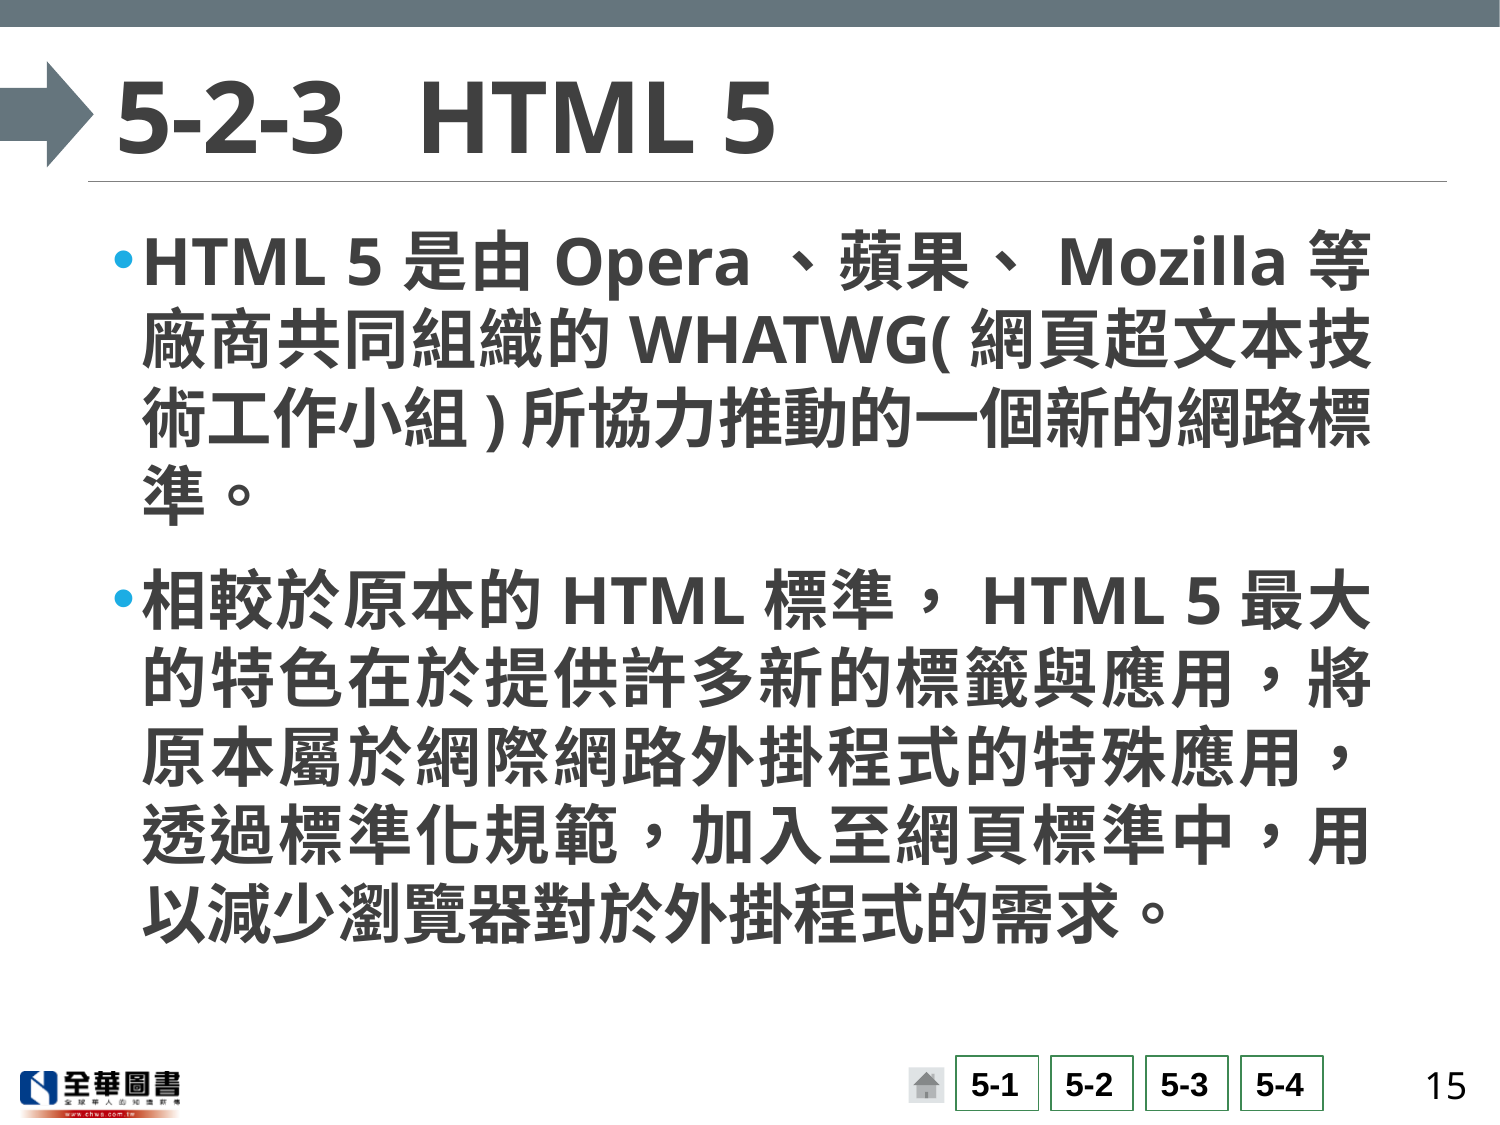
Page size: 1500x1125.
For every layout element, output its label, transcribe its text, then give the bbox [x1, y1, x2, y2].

list HTML 5是由Opera、蘋果、Mozilla等廠商共同組織的WHATWG(網頁超文本技術工作小組)所協力推動的一個新的網路標準。 相較於原本的HTML標準，HTML 5最大的特色在於提供許多新的標籤與應用，將原本屬於網際網路外掛程式的特殊應用，透過標準化規範，加入至網頁標準中，用以減少瀏覽器對於外掛程式的需求。 [112, 212, 1373, 1024]
title 5-2-3 HTML 5 [100, 47, 1447, 182]
picture [20, 1071, 180, 1118]
slide_number 15 [1320, 1057, 1483, 1118]
